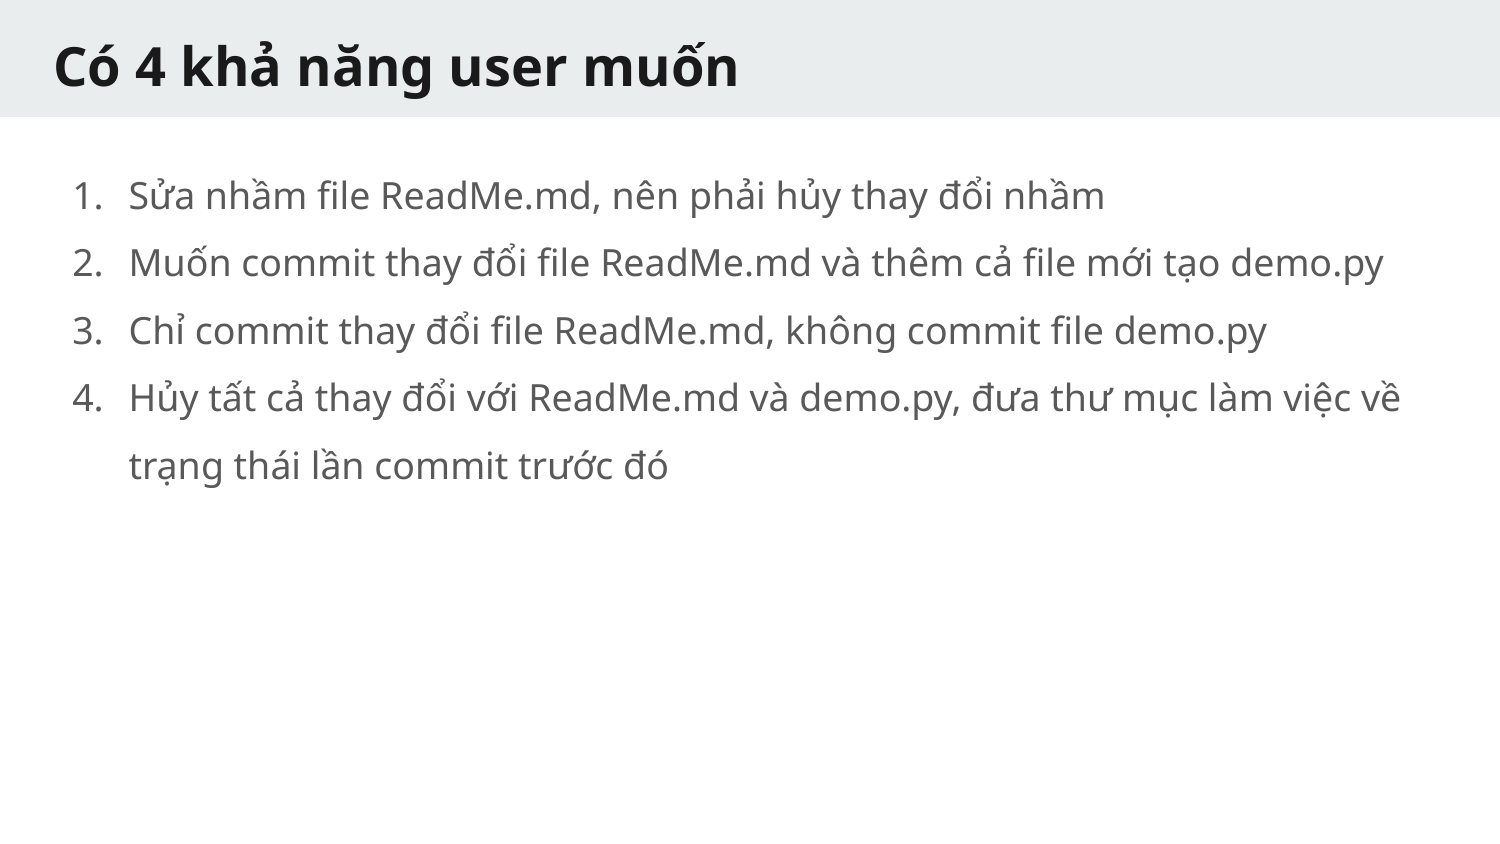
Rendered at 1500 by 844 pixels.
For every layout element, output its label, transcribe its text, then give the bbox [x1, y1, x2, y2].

title Có 4 khả năng user muốn [38, 17, 1467, 106]
list Sửa nhầm file ReadMe.md, nên phải hủy thay đổi nhầm Muốn commit thay đổi file ReadMe.md và thêm cả file mới tạo demo.py Chỉ commit thay đổi file ReadMe.md, không commit file demo.py Hủy tất cả thay đổi với ReadMe.md và demo.py, đưa thư mục làm việc về trạng thái lần commit trước đó [38, 134, 1452, 808]
